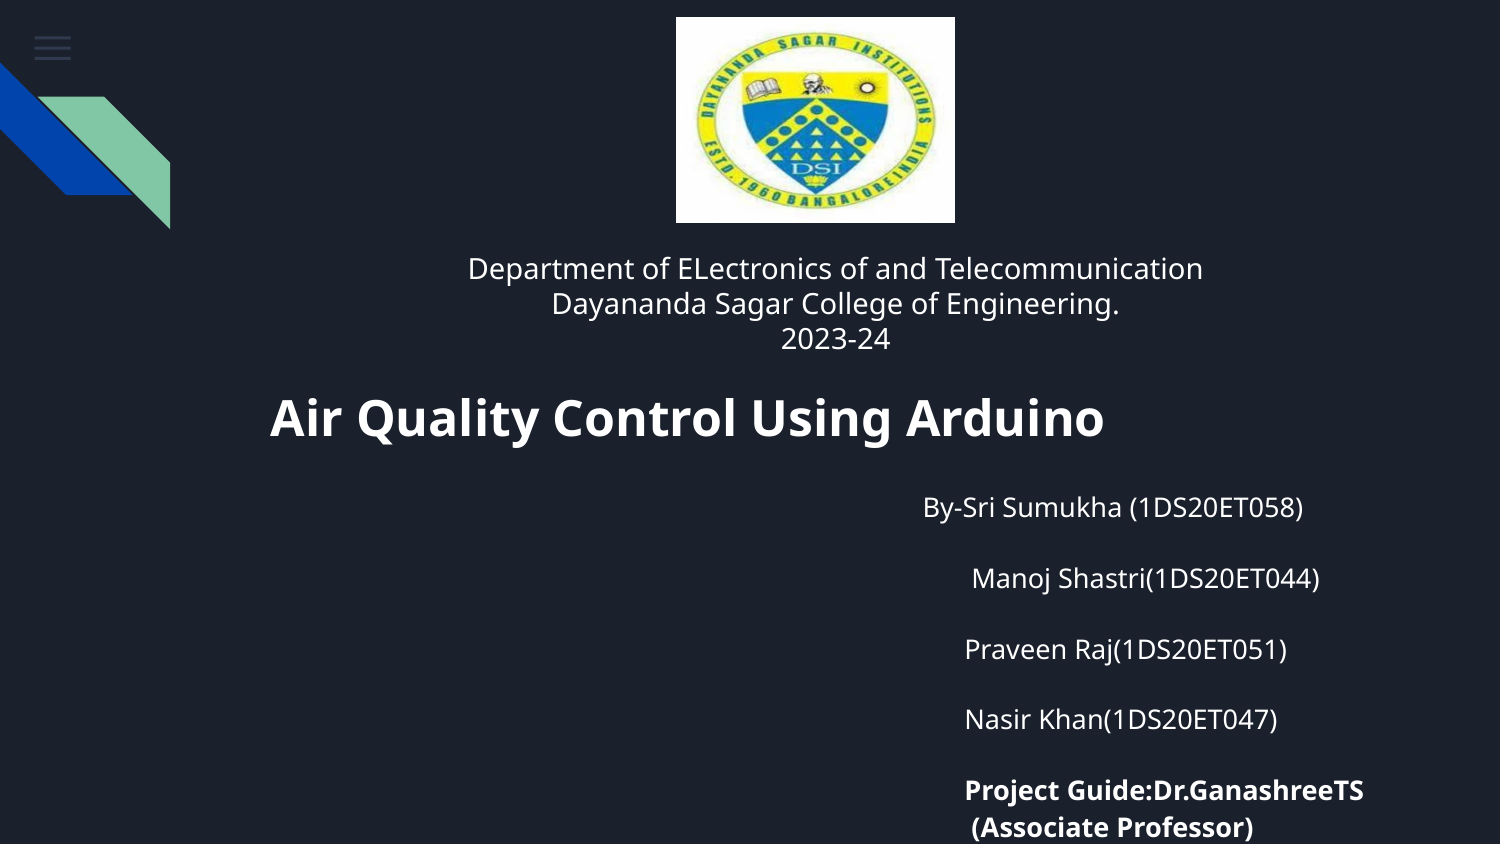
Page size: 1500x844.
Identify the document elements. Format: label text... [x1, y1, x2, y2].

picture [676, 17, 955, 223]
subtitle By-Sri Sumukha (1DS20ET058) Manoj Shastri(1DS20ET044) Praveen Raj(1DS20ET051) Nasir Khan(1DS20ET047) Project Guide:Dr.GanashreeTS (Associate Professor) [907, 471, 1485, 844]
title Air Quality Control Using Arduino [86, 371, 1435, 807]
text_box Department of ELectronics of and Telecommunication Dayananda Sagar College of Engineering. 2023-24 [353, 235, 1318, 371]
